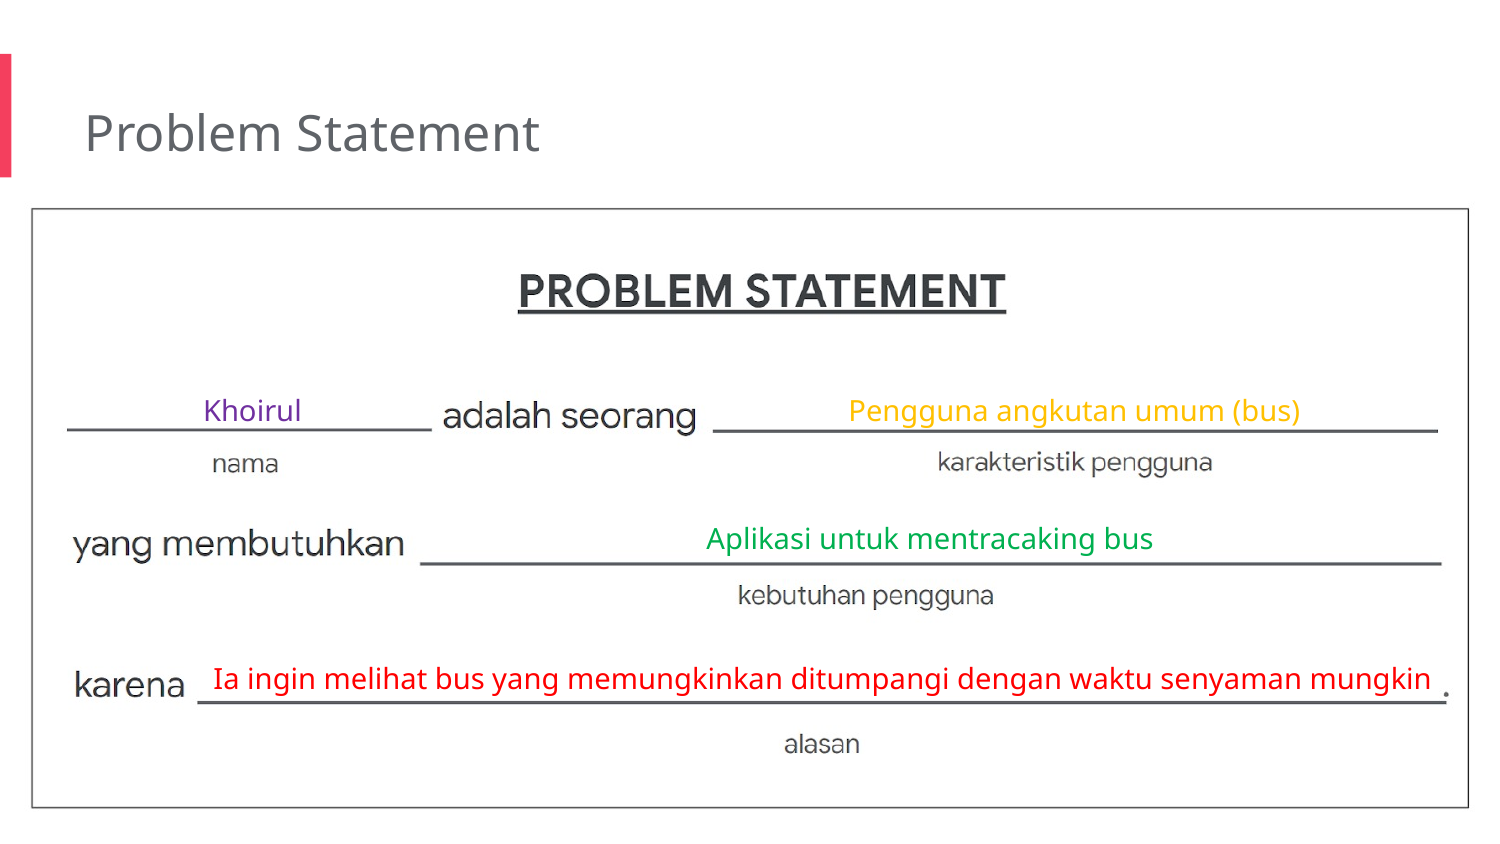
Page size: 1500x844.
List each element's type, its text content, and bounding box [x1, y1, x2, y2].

picture [24, 201, 1476, 815]
text_box Problem Statement [84, 85, 1087, 176]
